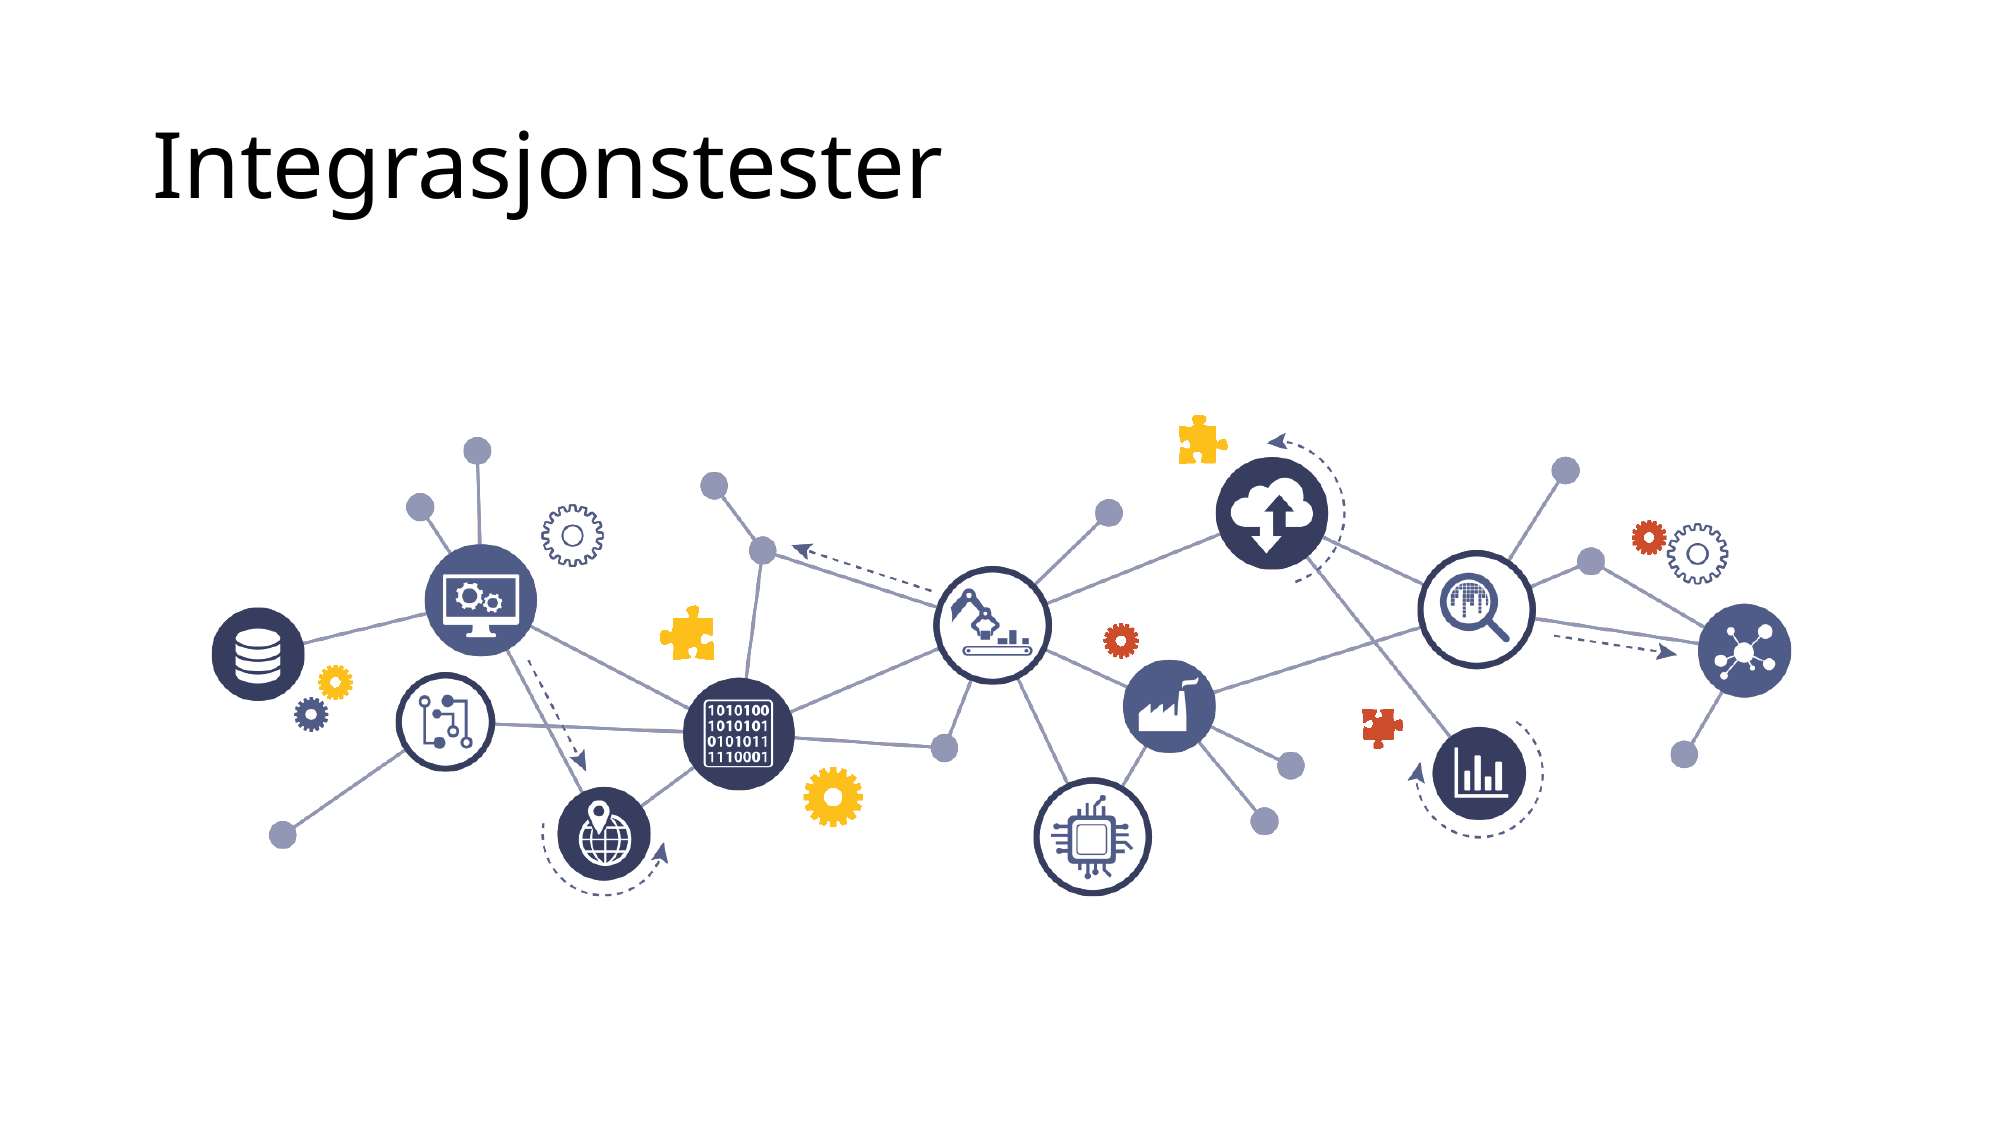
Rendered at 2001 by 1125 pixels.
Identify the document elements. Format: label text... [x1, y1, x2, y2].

title Integrasjonstester [137, 59, 1863, 278]
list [137, 415, 1863, 897]
